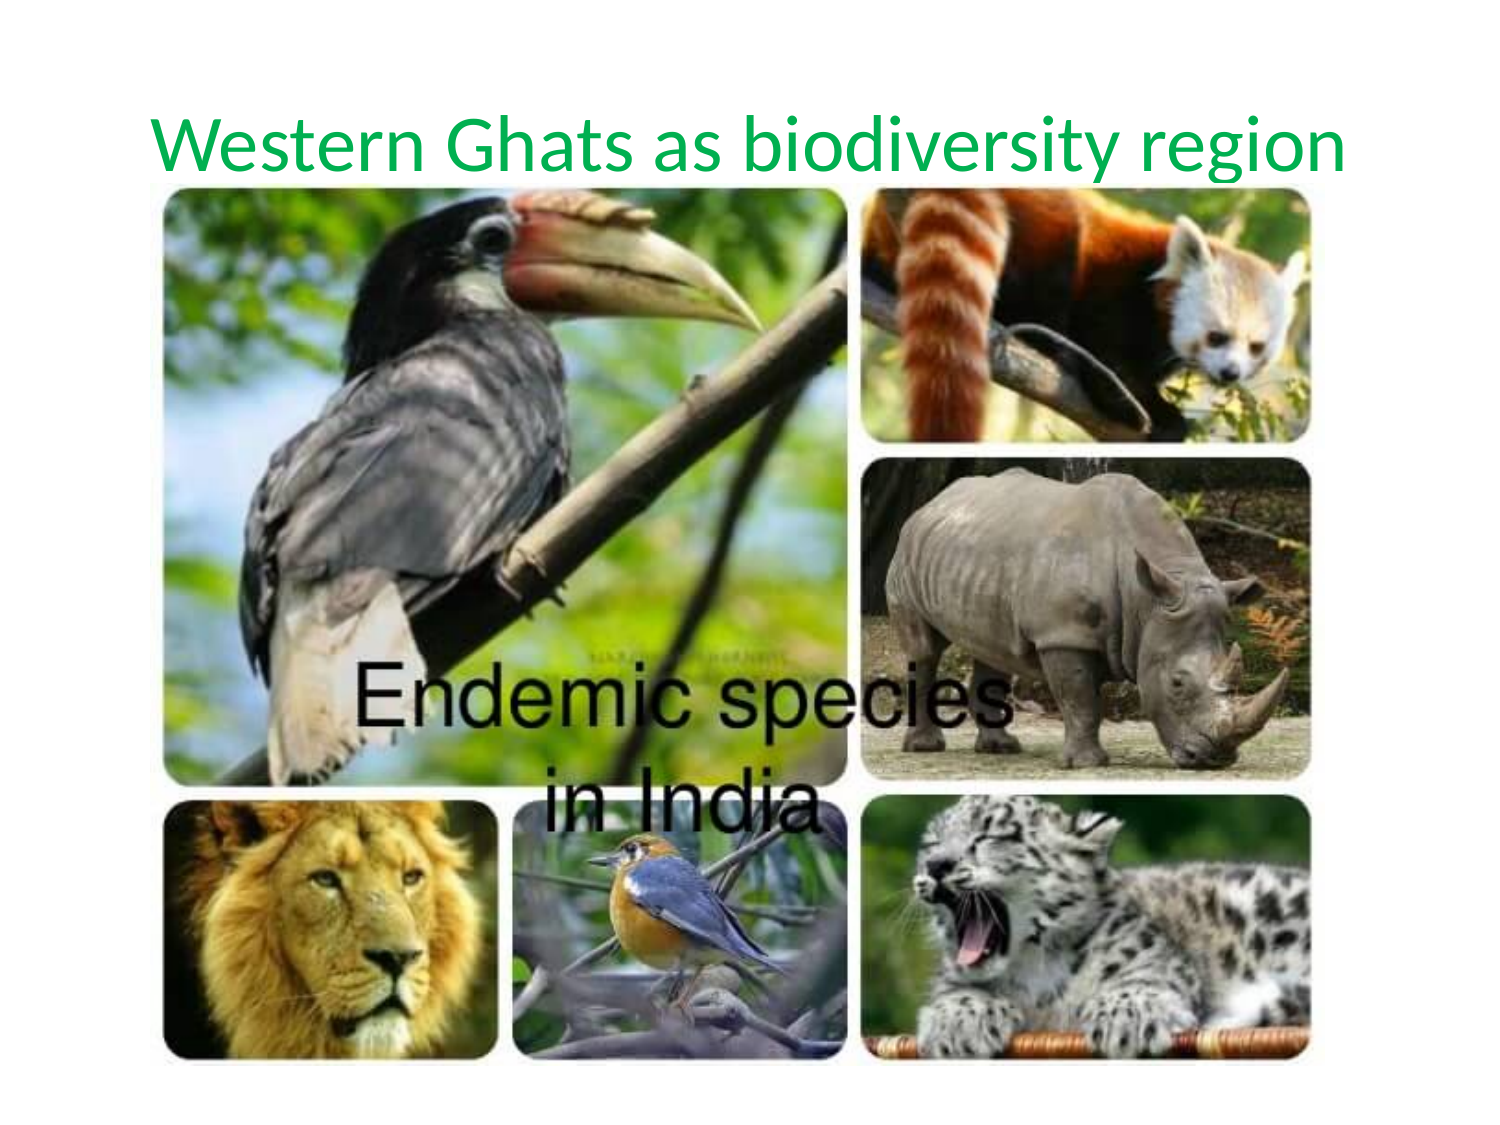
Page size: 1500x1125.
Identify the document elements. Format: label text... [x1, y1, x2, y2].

title Western Ghats as biodiversity region [75, 45, 1425, 233]
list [149, 182, 1326, 1066]
